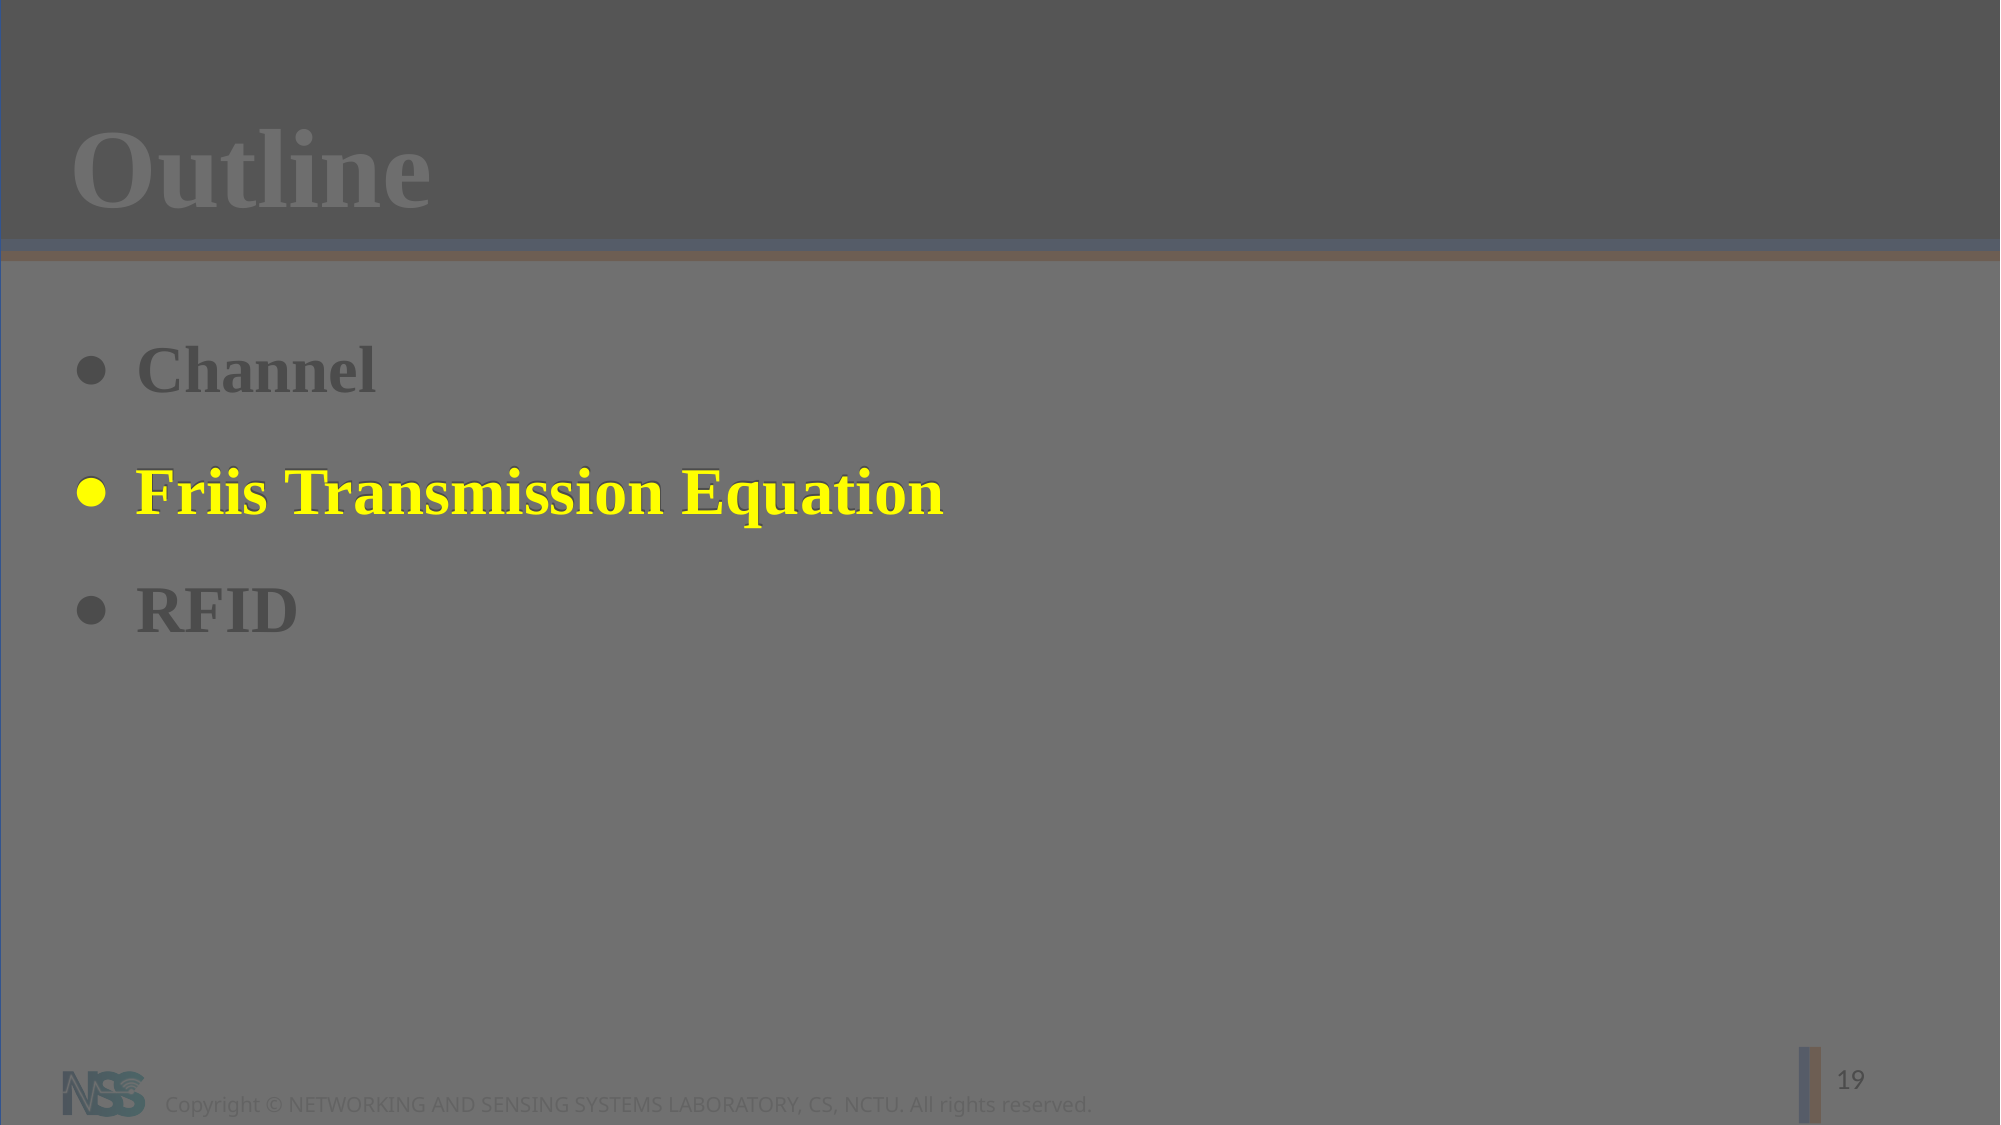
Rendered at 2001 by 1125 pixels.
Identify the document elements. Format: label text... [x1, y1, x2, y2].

text_box [0, 0, 2000, 1125]
text_box Friis Transmission Equation [54, 400, 1945, 1125]
